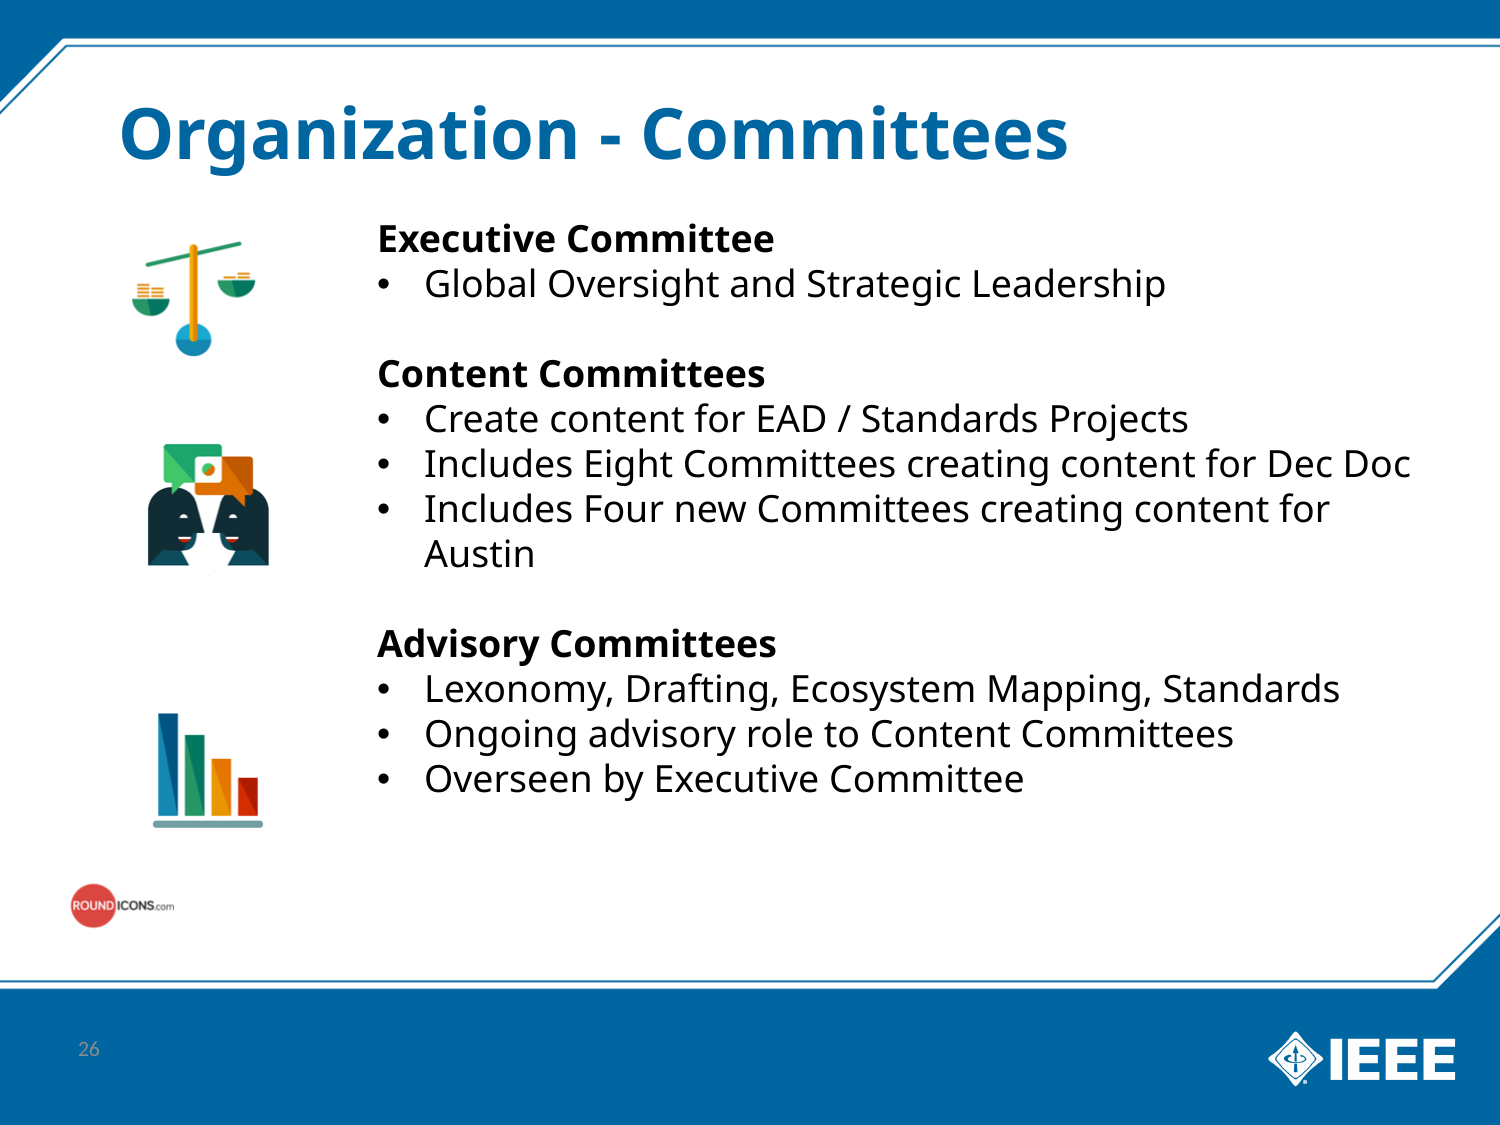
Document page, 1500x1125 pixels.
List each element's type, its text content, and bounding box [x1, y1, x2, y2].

picture [0, 0, 1500, 115]
picture [112, 220, 272, 364]
picture [0, 870, 1500, 1125]
picture [137, 683, 277, 840]
slide_number 26 [63, 1017, 143, 1078]
picture [137, 433, 277, 576]
text_box Executive Committee Global Oversight and Strategic Leadership Content Committees Create content for EAD / Standards Projects Includes Eight Committees creating content for Dec Doc Includes Four new Committees creating content for Austin Advisory Committees Lexonomy, Drafting, Ecosystem Mapping, Standards Ongoing advisory role to Content Committees Overseen by Executive Committee [362, 208, 1446, 808]
title Organization - Committees [103, 91, 1397, 182]
